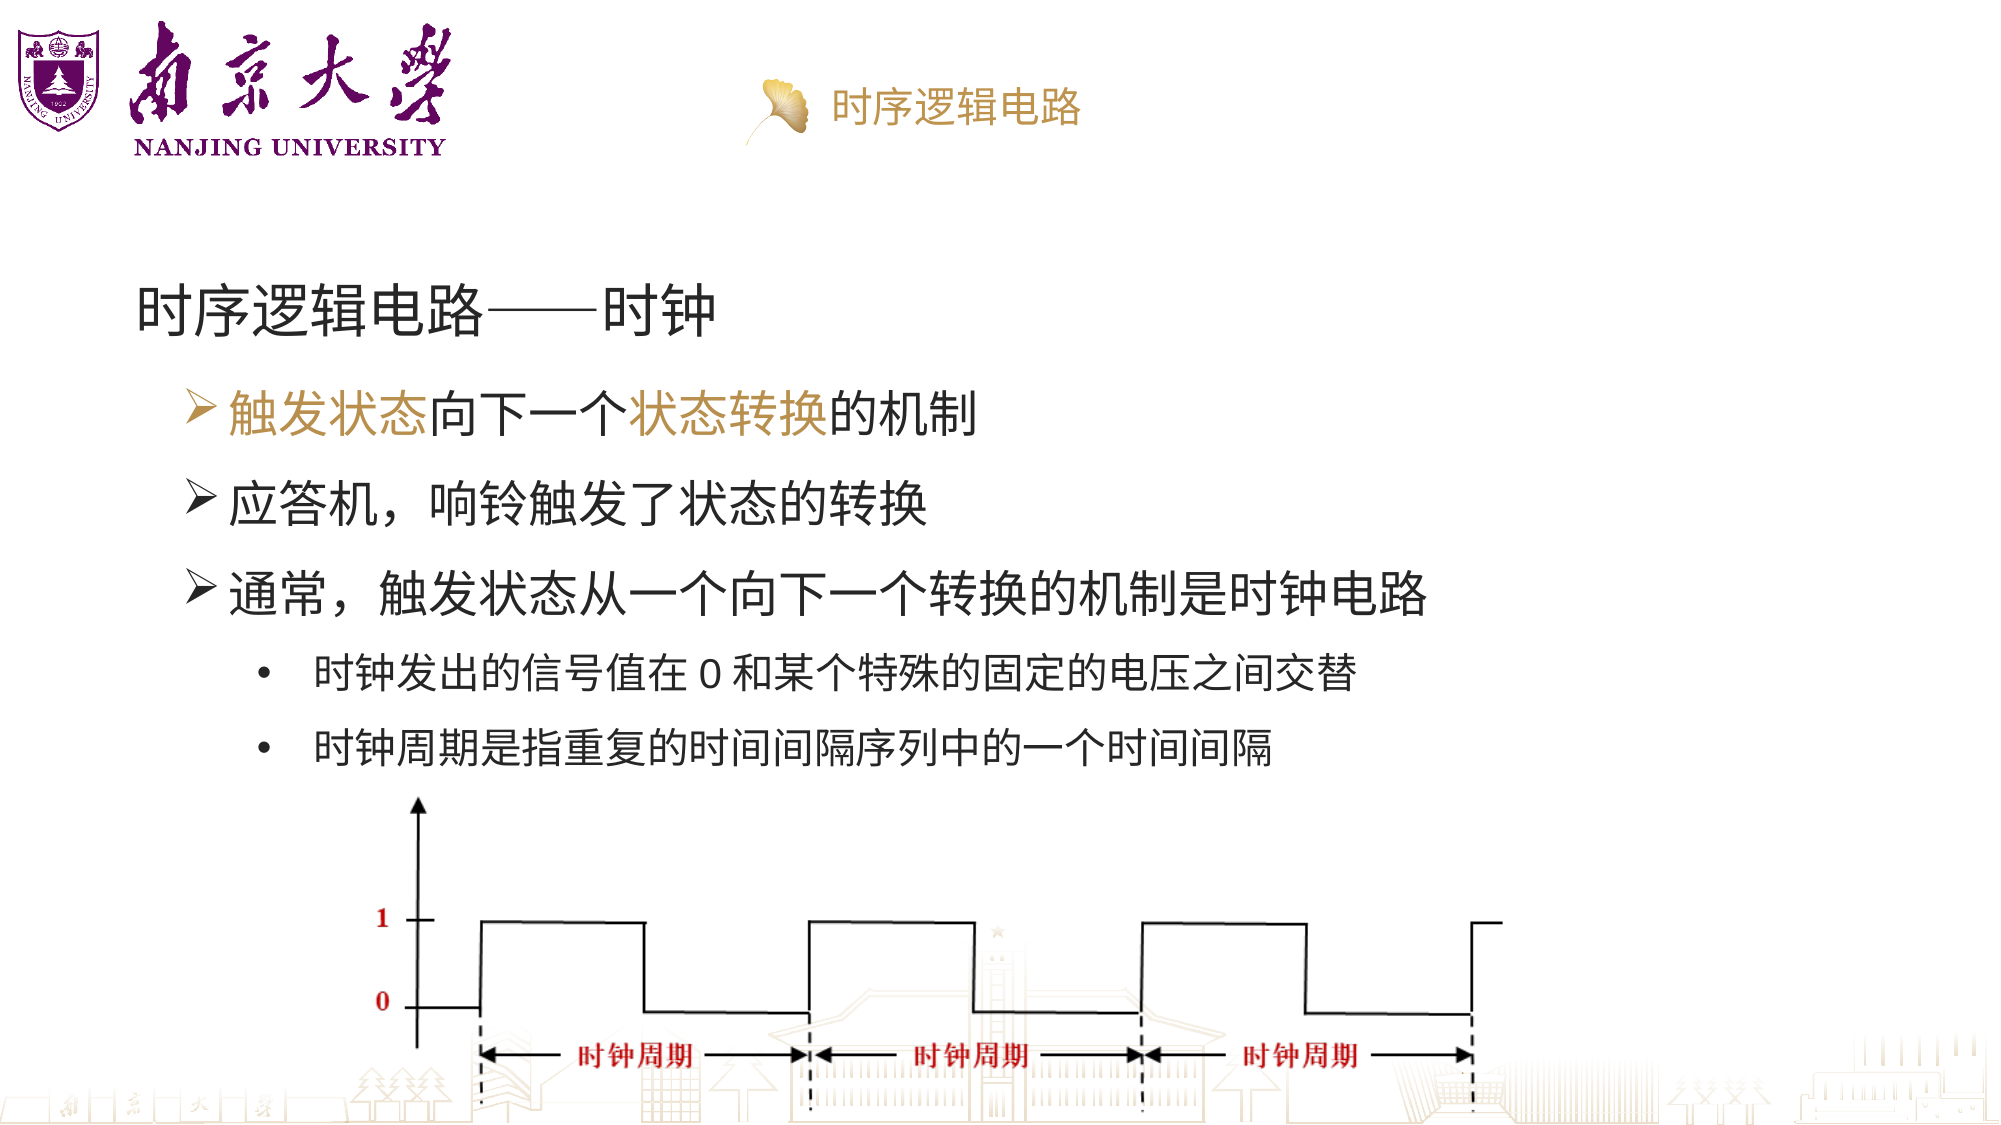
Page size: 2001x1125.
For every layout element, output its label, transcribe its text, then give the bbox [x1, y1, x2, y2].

picture [358, 779, 1527, 1125]
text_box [116, 249, 1872, 468]
text_box 时序逻辑电路 [816, 73, 1226, 139]
picture [18, 21, 451, 160]
picture [731, 64, 824, 169]
text_box 触发状态向下一个状态转换的机制 应答机，响铃触发了状态的转换 通常，触发状态从一个向下一个转换的机制是时钟电路 时钟发出的信号值在0和某个特殊的固定的电压之间交替 时钟周期是指重复的时间间隔序列中的一个时间间隔 [167, 468, 1872, 780]
